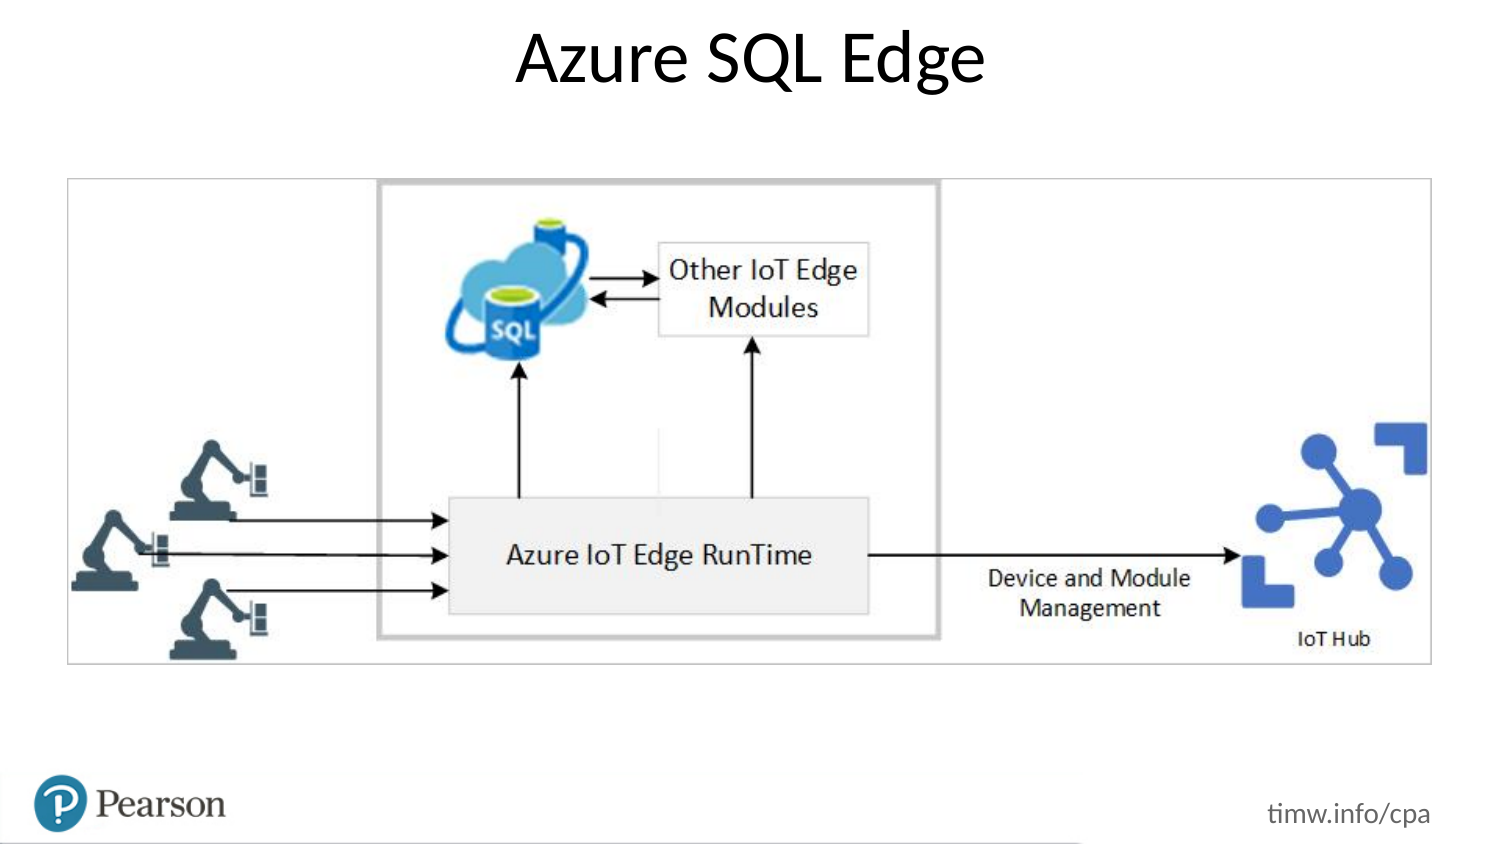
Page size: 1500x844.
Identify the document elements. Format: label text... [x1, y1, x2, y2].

text_box timw.info/cpa [1238, 787, 1500, 844]
picture [0, 0, 1500, 844]
title Azure SQL Edge [132, 0, 1371, 92]
